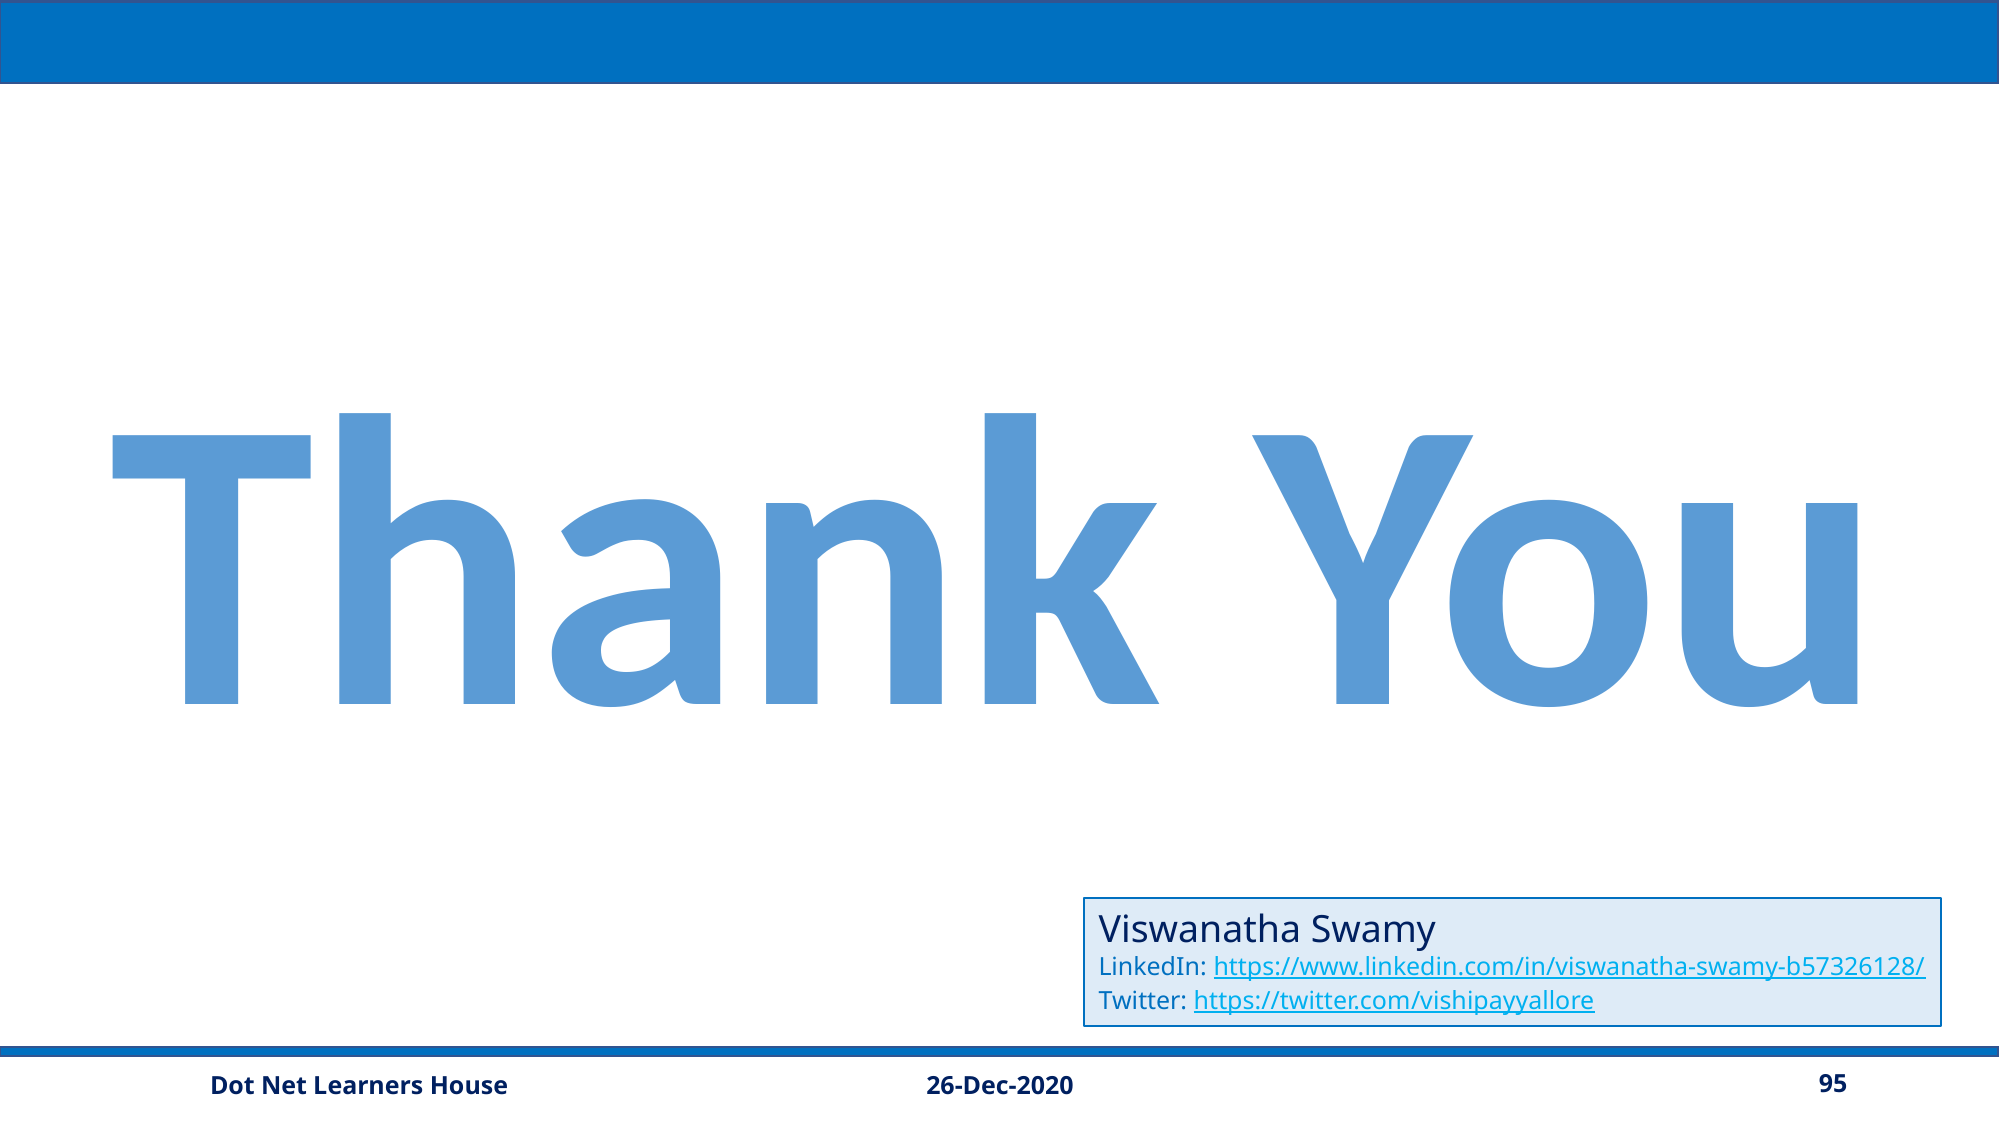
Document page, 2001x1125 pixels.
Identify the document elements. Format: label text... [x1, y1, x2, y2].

text_box Thank You [94, 282, 1900, 796]
text_box Viswanatha Swamy LinkedIn: https://www.linkedin.com/in/viswanatha-swamy-b57326128/ Twitter: https://twitter.com/vishipayyallore [1083, 898, 1941, 1026]
slide_number 95 [1412, 1054, 1863, 1115]
text_box [0, 1046, 1999, 1057]
text_box [0, 0, 1999, 84]
footer 26-Dec-2020 [697, 1054, 1338, 1115]
text_box Dot Net Learners House [21, 1054, 697, 1115]
